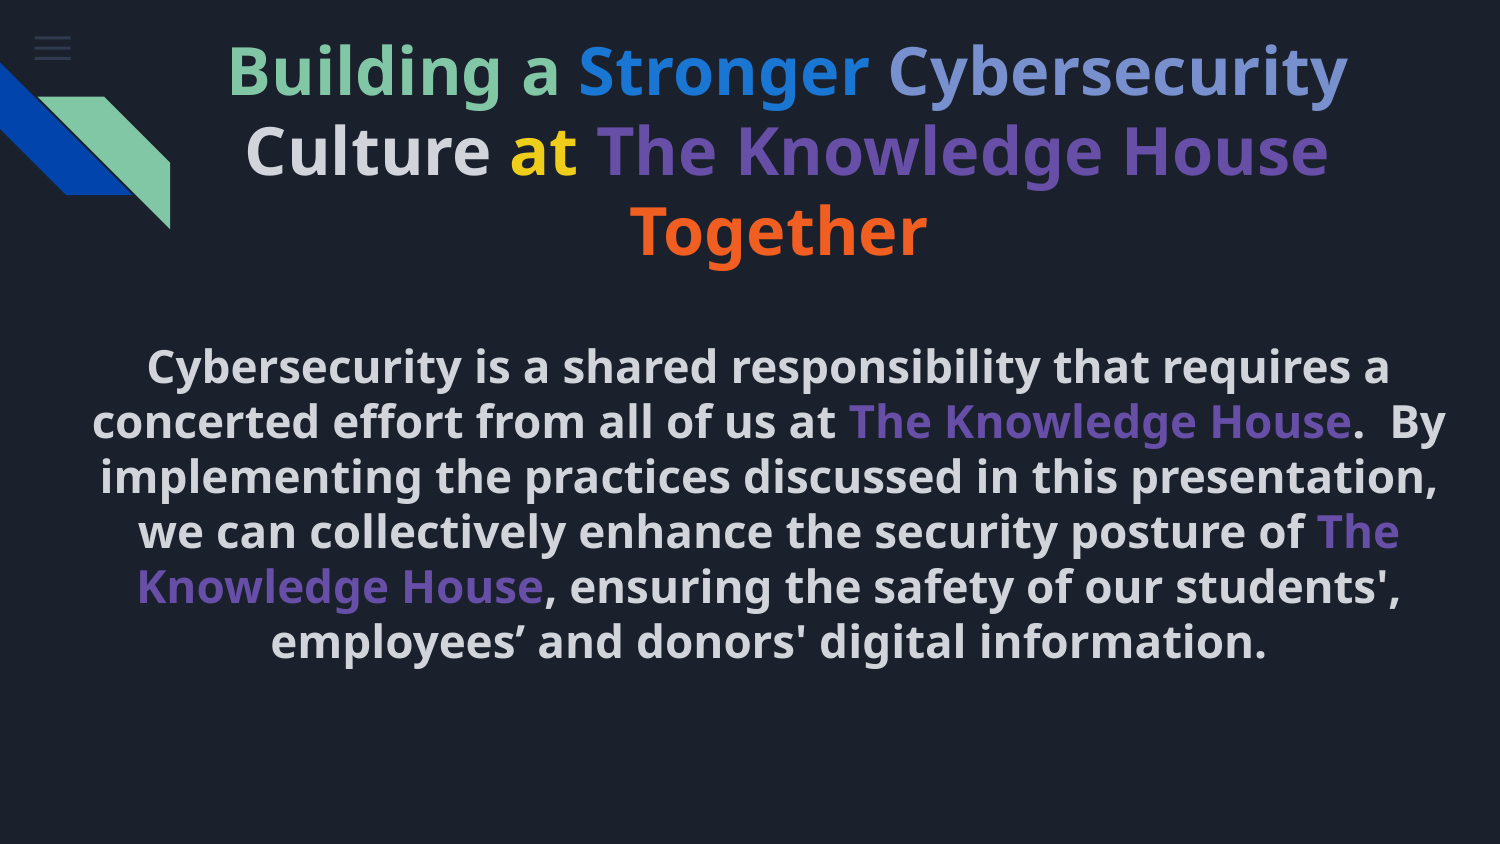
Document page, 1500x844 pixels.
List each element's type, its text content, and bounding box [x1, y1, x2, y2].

title Building a Stronger Cybersecurity Culture at The Knowledge House Together [116, 14, 1459, 126]
text_box Cybersecurity is a shared responsibility that requires a concerted effort from all of us at The Knowledge House. By implementing the practices discussed in this presentation, we can collectively enhance the security posture of The Knowledge House, ensuring the safety of our students', employees’ and donors' digital information. [0, 322, 1482, 683]
